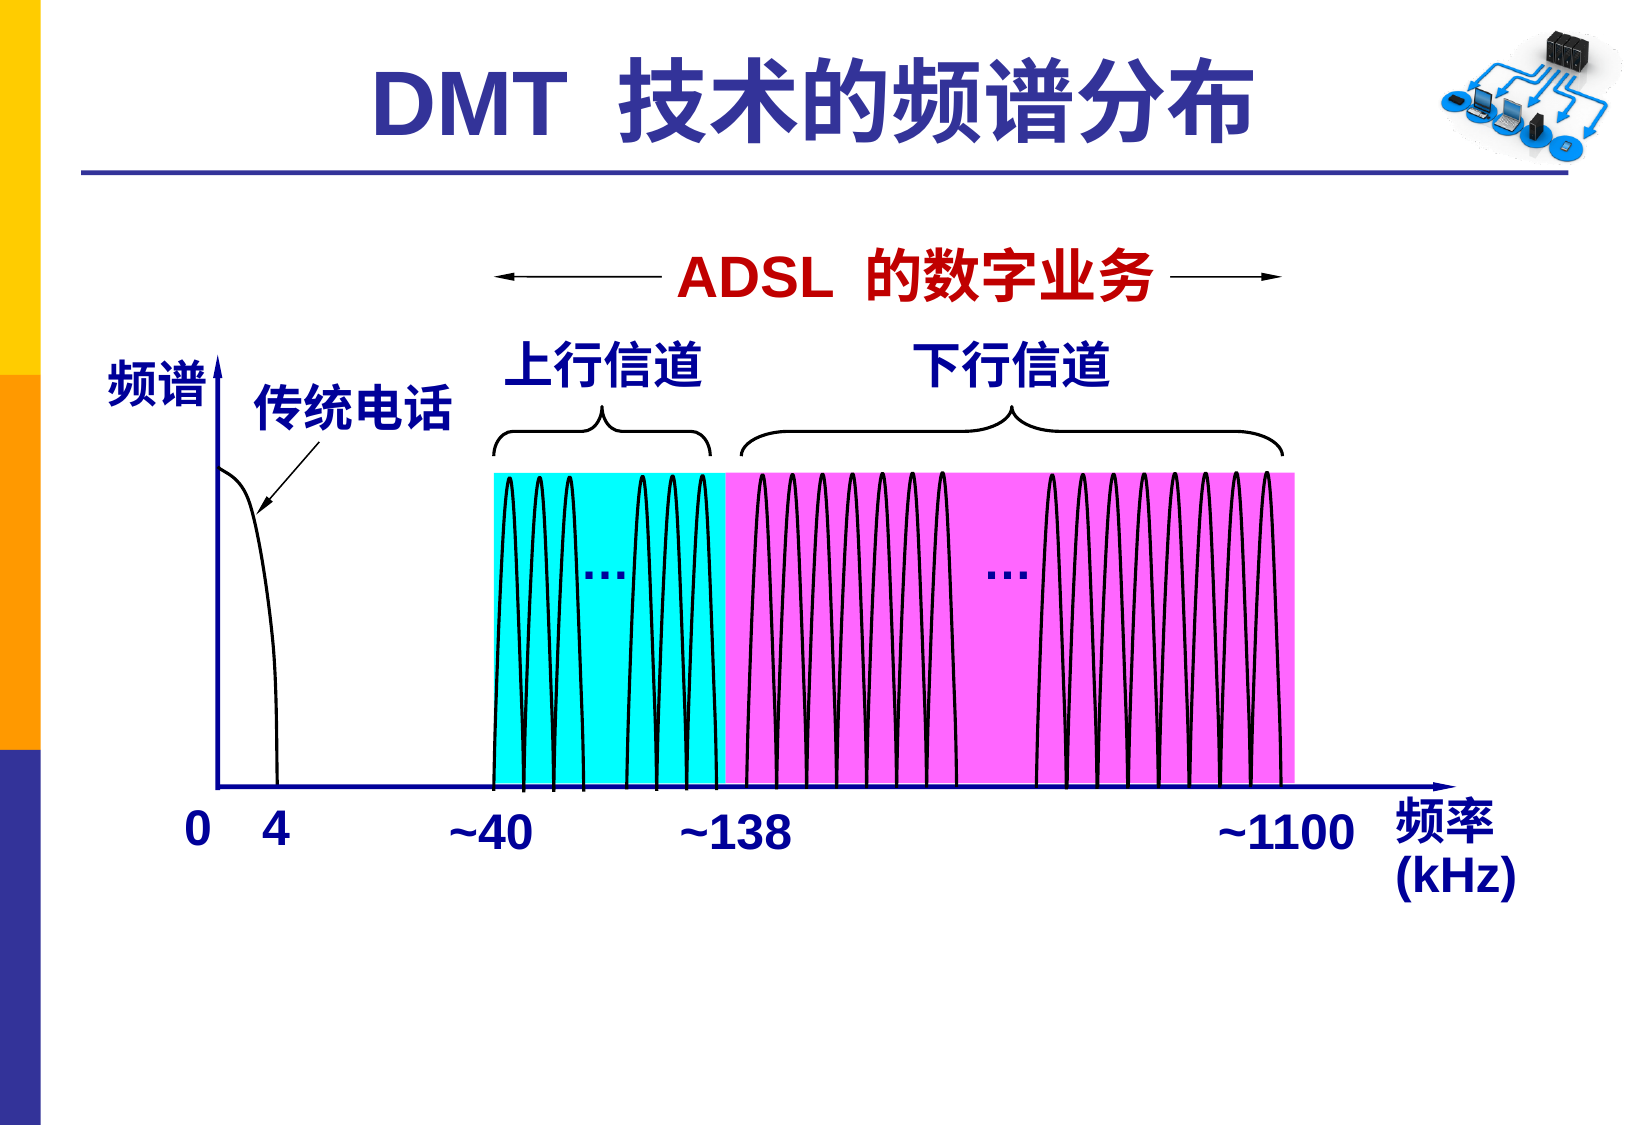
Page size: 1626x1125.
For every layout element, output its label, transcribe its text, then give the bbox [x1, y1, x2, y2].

title DMT 技术的频谱分布 [81, 30, 1569, 161]
picture [1438, 30, 1624, 165]
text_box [91, 231, 1534, 912]
